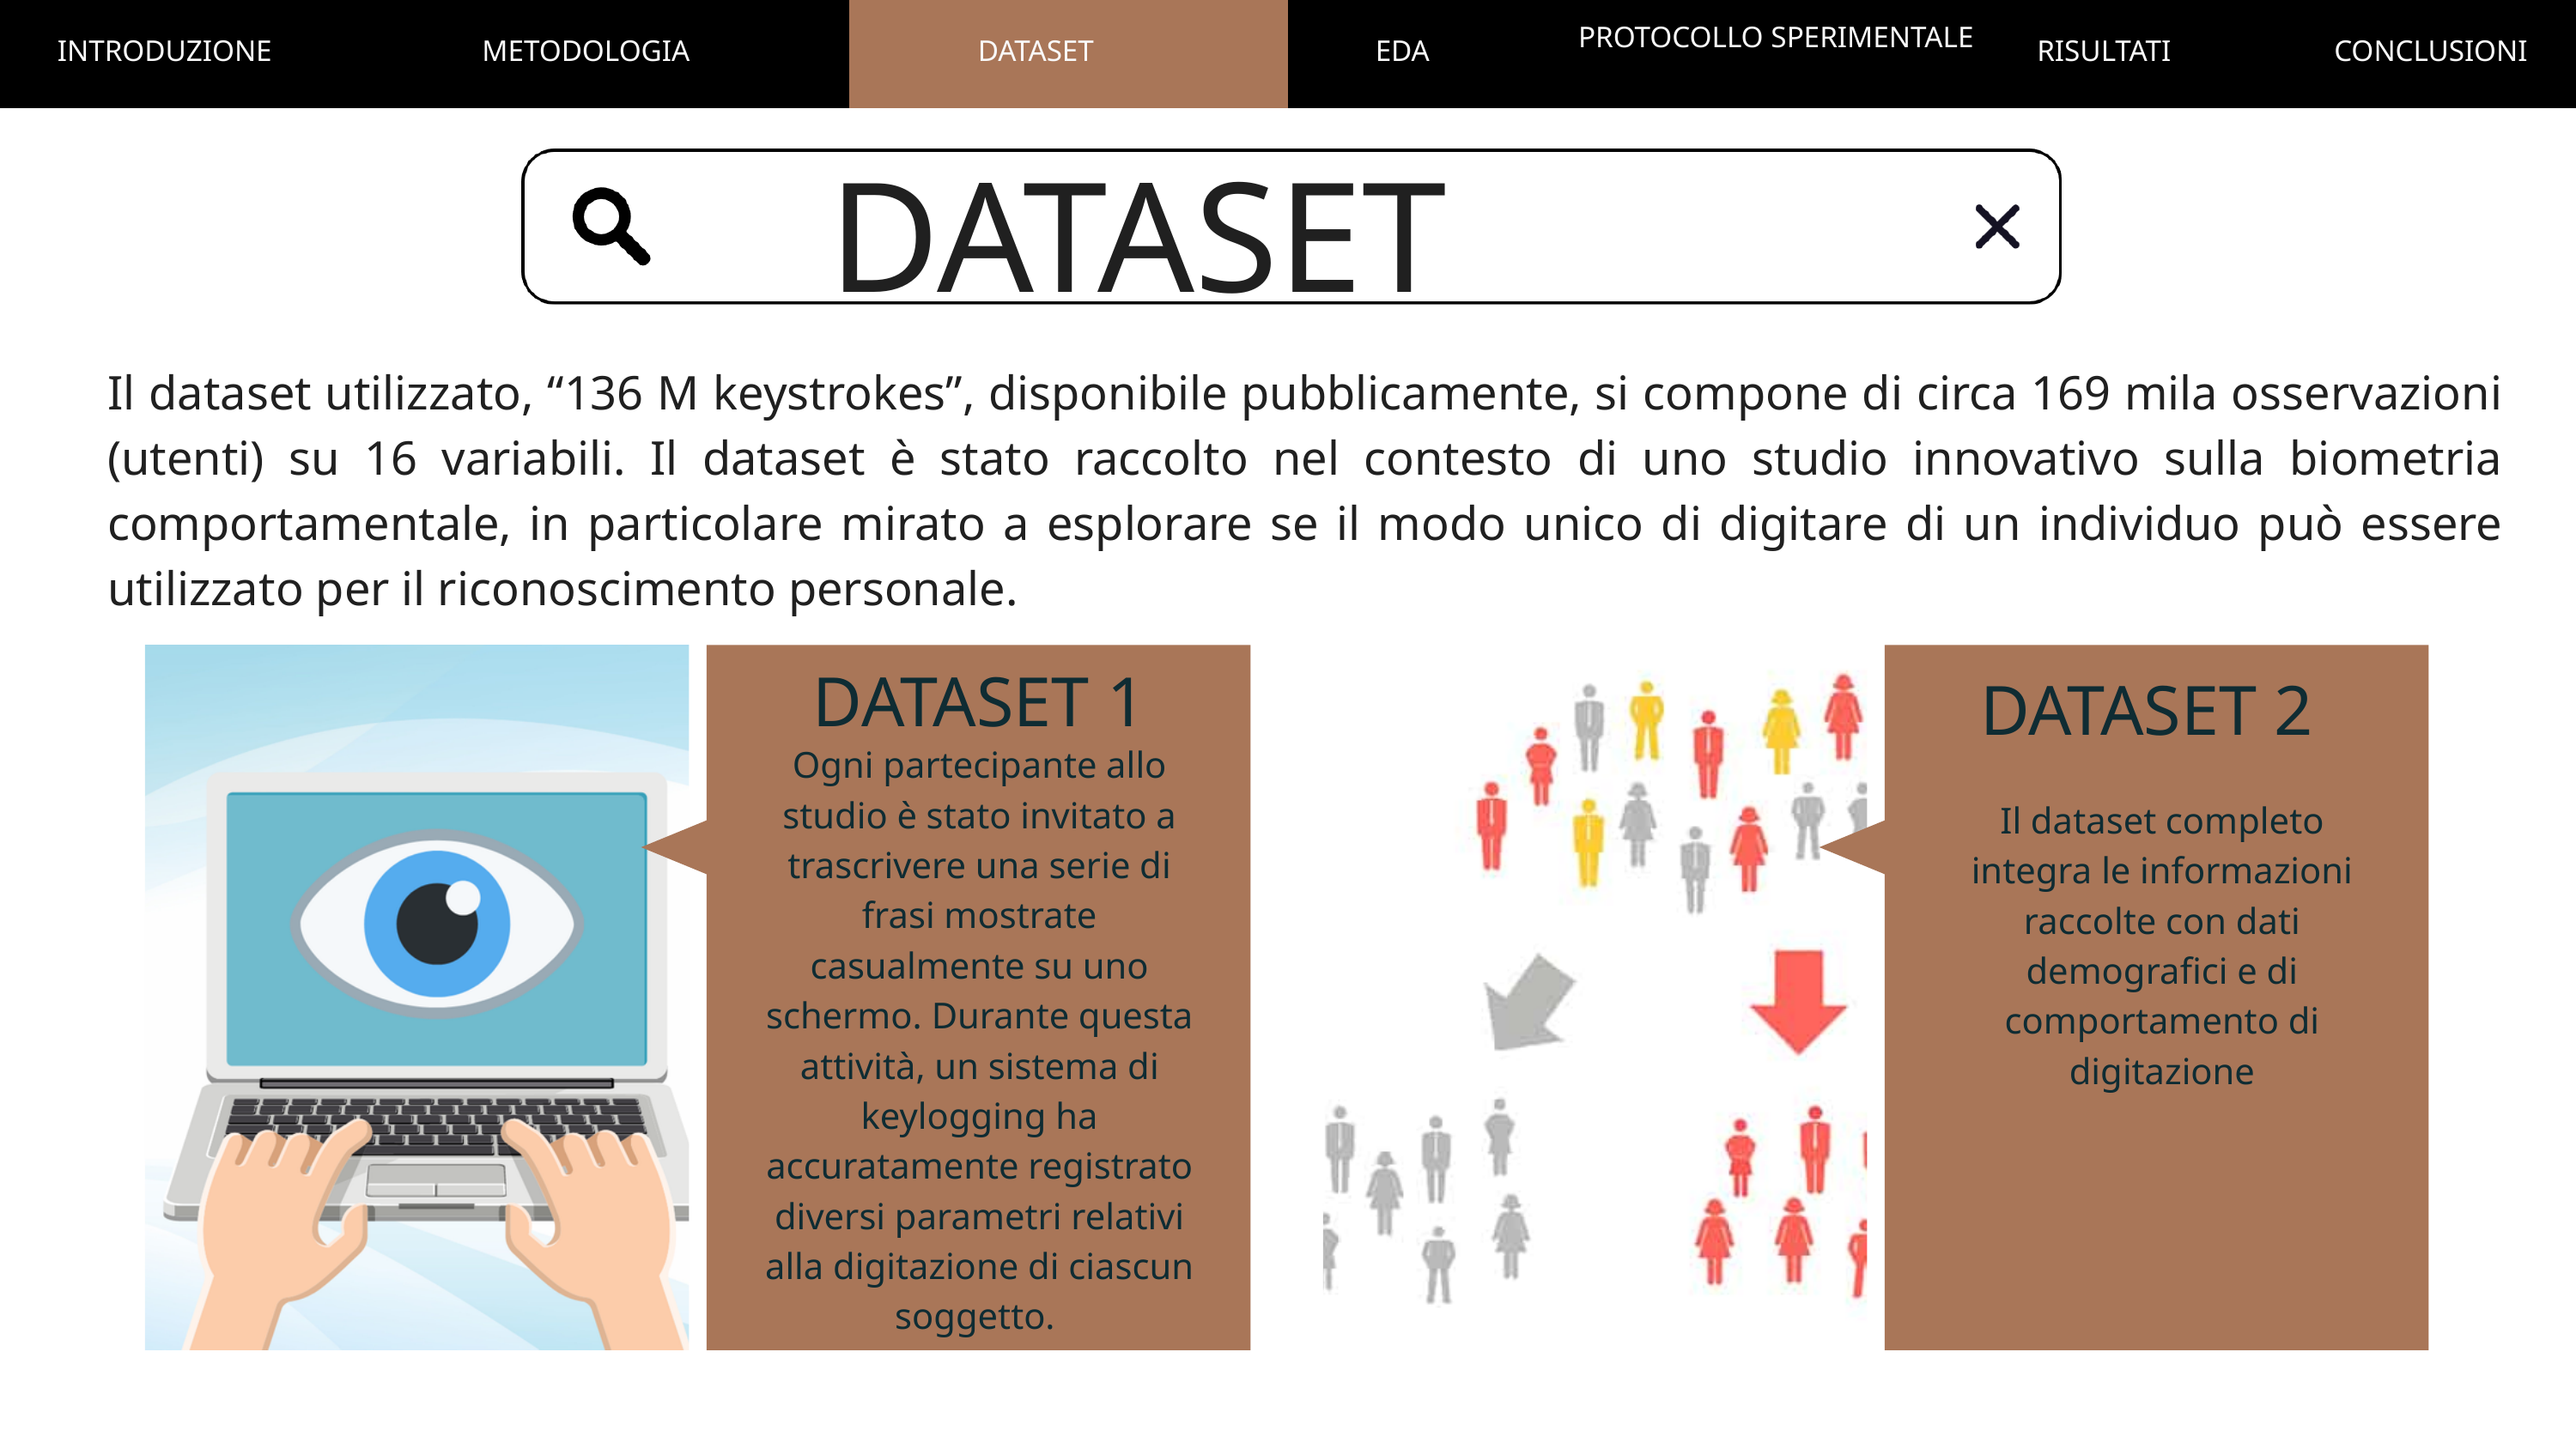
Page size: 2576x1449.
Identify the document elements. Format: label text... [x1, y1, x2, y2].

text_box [848, 0, 1289, 109]
text_box DATASET 1 [1251, 645, 1261, 741]
text_box DATASET [829, 160, 2125, 324]
text_box Il dataset utilizzato, “136 M keystrokes”, disponibile pubblicamente, si compone di circa 169 mila osservazioni (utenti) su 16 variabili. Il dataset è stato raccolto nel contesto di uno studio innovativo sulla biometria comportamentale, in particolare mirato a esplorare se il modo unico di digitare di un individuo può essere utilizzato per il riconoscimento personale. [107, 354, 2506, 615]
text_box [1322, 645, 2429, 1351]
text_box [520, 148, 2062, 306]
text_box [0, 0, 844, 109]
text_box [144, 645, 1251, 1351]
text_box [1291, 0, 2576, 109]
